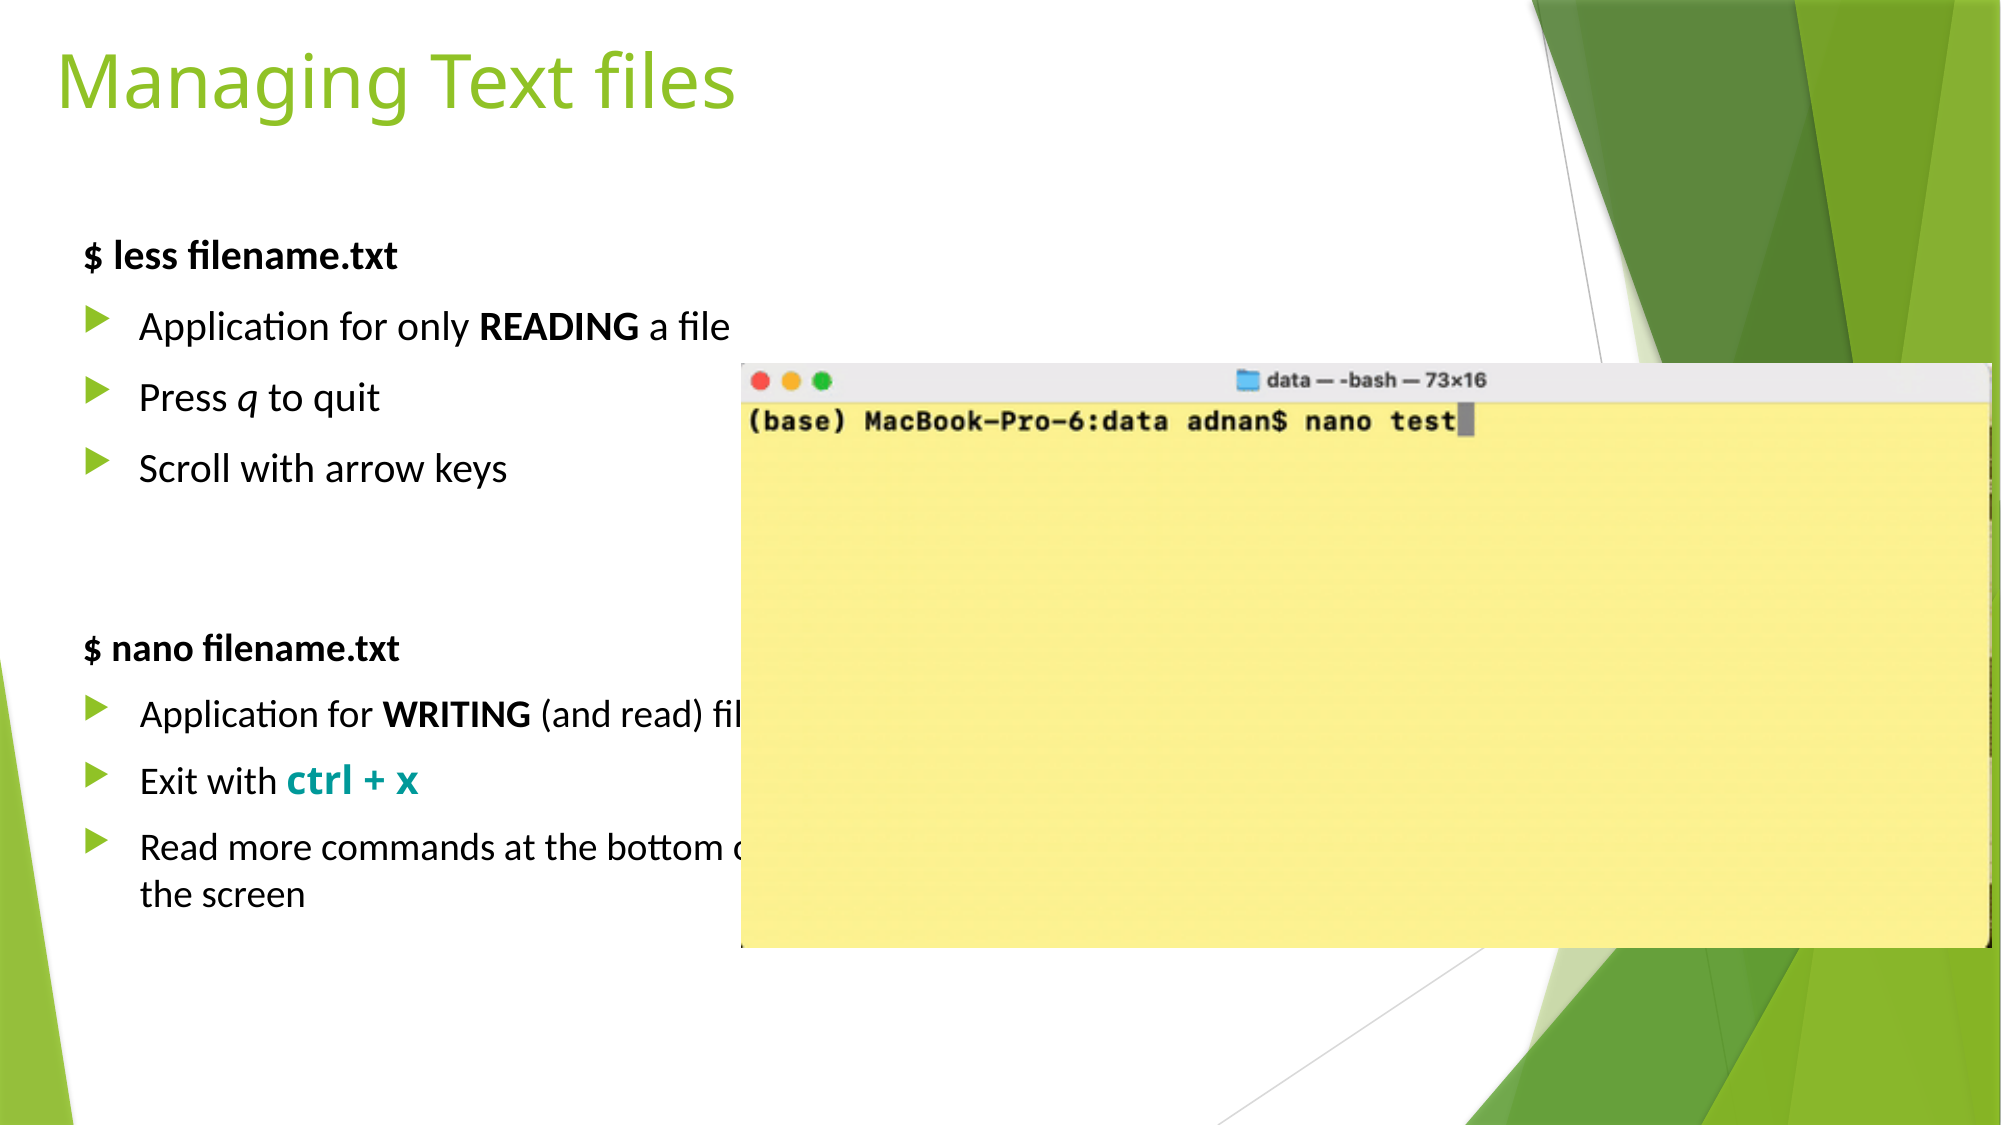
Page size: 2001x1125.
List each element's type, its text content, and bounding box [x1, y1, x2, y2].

text_box $ nano filename.txt Application for WRITING (and read) file Exit with ctrl + x Read more commands at the bottom of the screen [67, 614, 740, 955]
list $ less filename.txt Application for only READING a file Press q to quit Scroll with arrow keys [67, 220, 1000, 526]
title Managing Text files [40, 25, 1451, 160]
picture [740, 363, 1992, 948]
